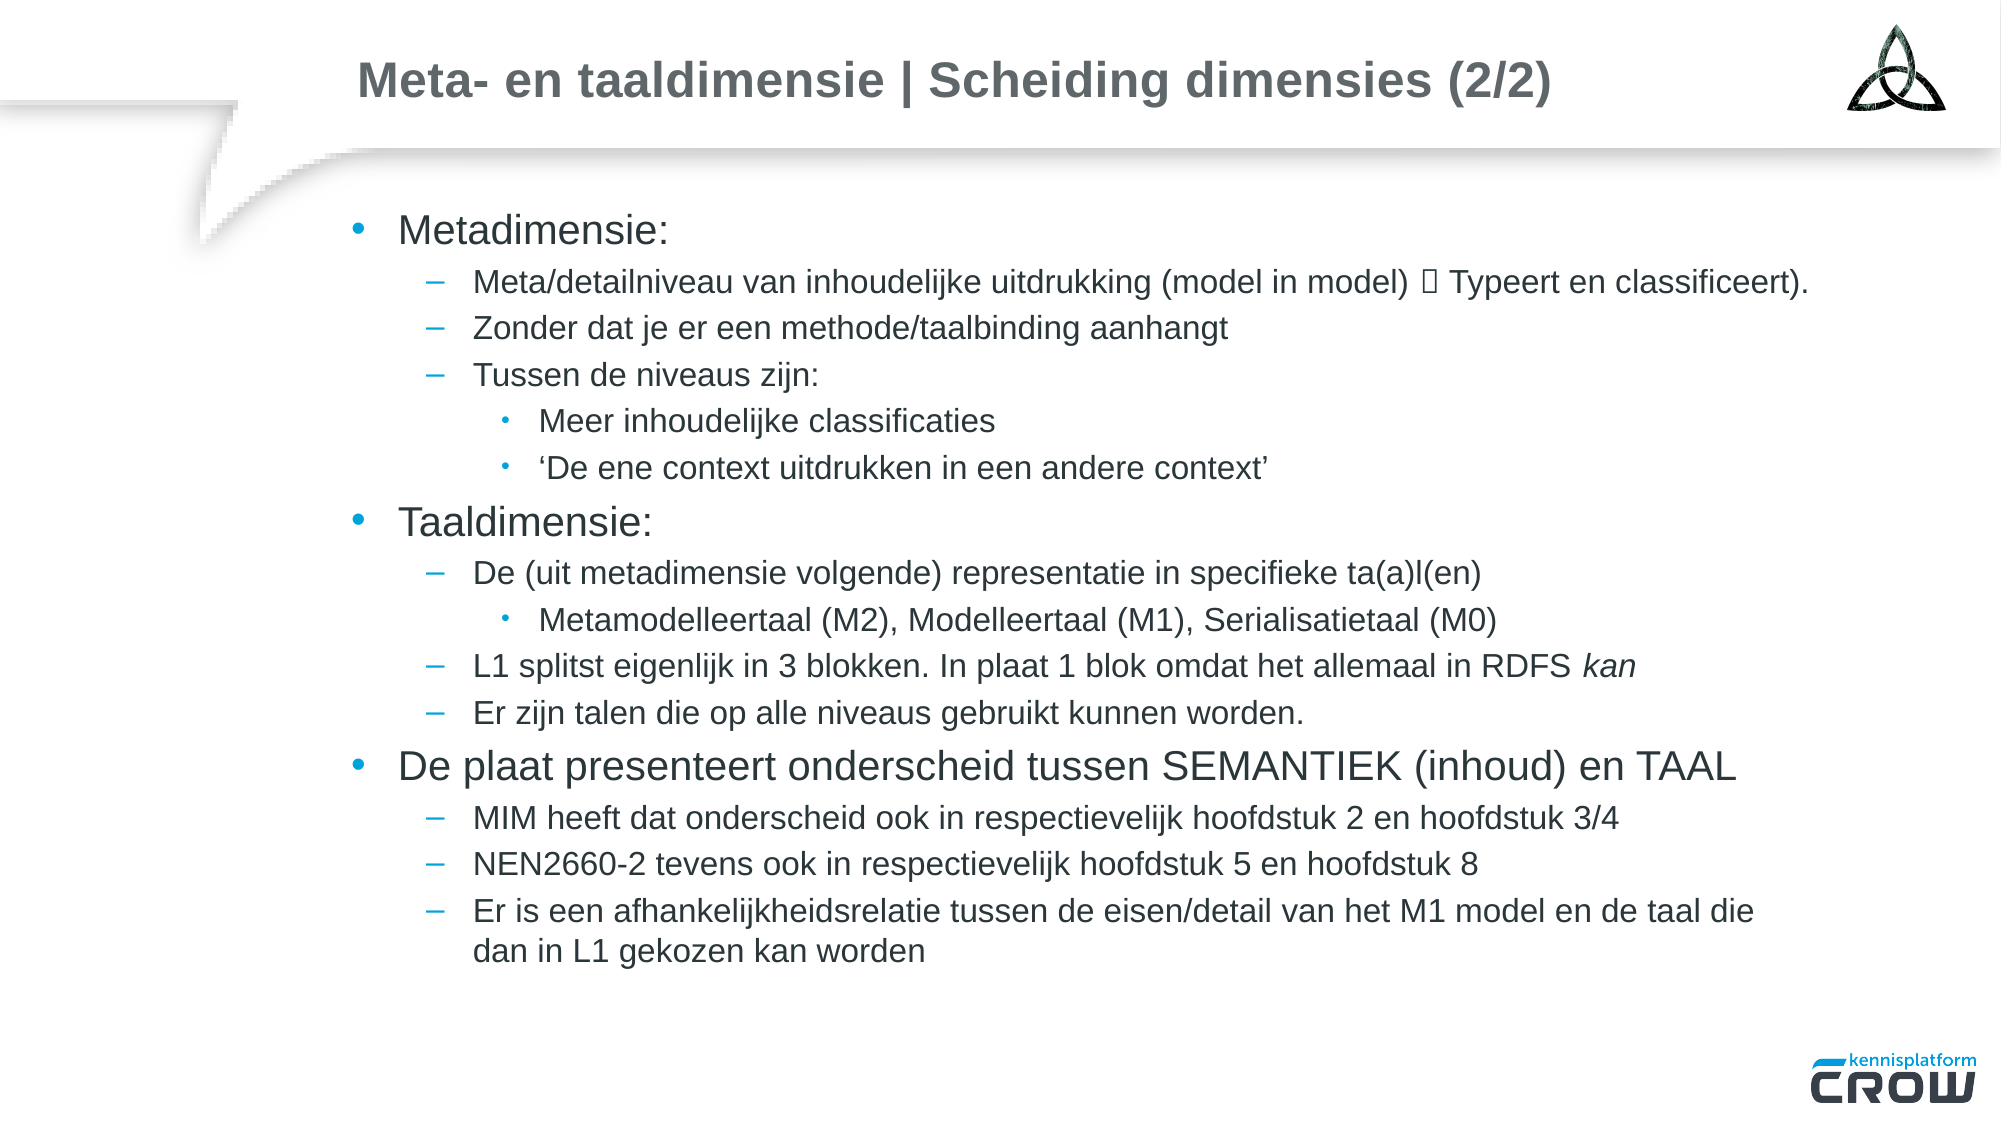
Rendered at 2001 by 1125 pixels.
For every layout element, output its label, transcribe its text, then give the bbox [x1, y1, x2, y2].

picture [1919, 1053, 1938, 1063]
picture [1943, 1053, 1976, 1059]
picture [1847, 24, 1946, 111]
title Meta- en taaldimensie | Scheiding dimensies (2/2) [342, 3, 1973, 132]
picture [1811, 1053, 1976, 1103]
text_box Metadimensie: Meta/detailniveau van inhoudelijke uitdrukking (model in model)  Typeert en classificeert). Zonder dat je er een methode/taalbinding aanhangt Tussen de niveaus zijn: Meer inhoudelijke classificaties ‘De ene context uitdrukken in een andere context’ Taaldimensie: De (uit metadimensie volgende) representatie in specifieke ta(a)l(en) Metamodelleertaal (M2), Modelleertaal (M1), Serialisatietaal (M0) L1 splitst eigenlijk in 3 blokken. In plaat 1 blok omdat het allemaal in RDFS kan Er zijn talen die op alle niveaus gebruikt kunnen worden. De plaat presenteert onderscheid tussen SEMANTIEK (inhoud) en TAAL MIM heeft dat onderscheid ook in respectievelijk hoofdstuk 2 en hoofdstuk 3/4 NEN2660-2 tevens ook in respectievelijk hoofdstuk 5 en hoofdstuk 8 Er is een afhankelijkheidsrelatie tussen de eisen/detail van het M1 model en de taal die dan in L1 gekozen kan worden [336, 195, 1833, 842]
